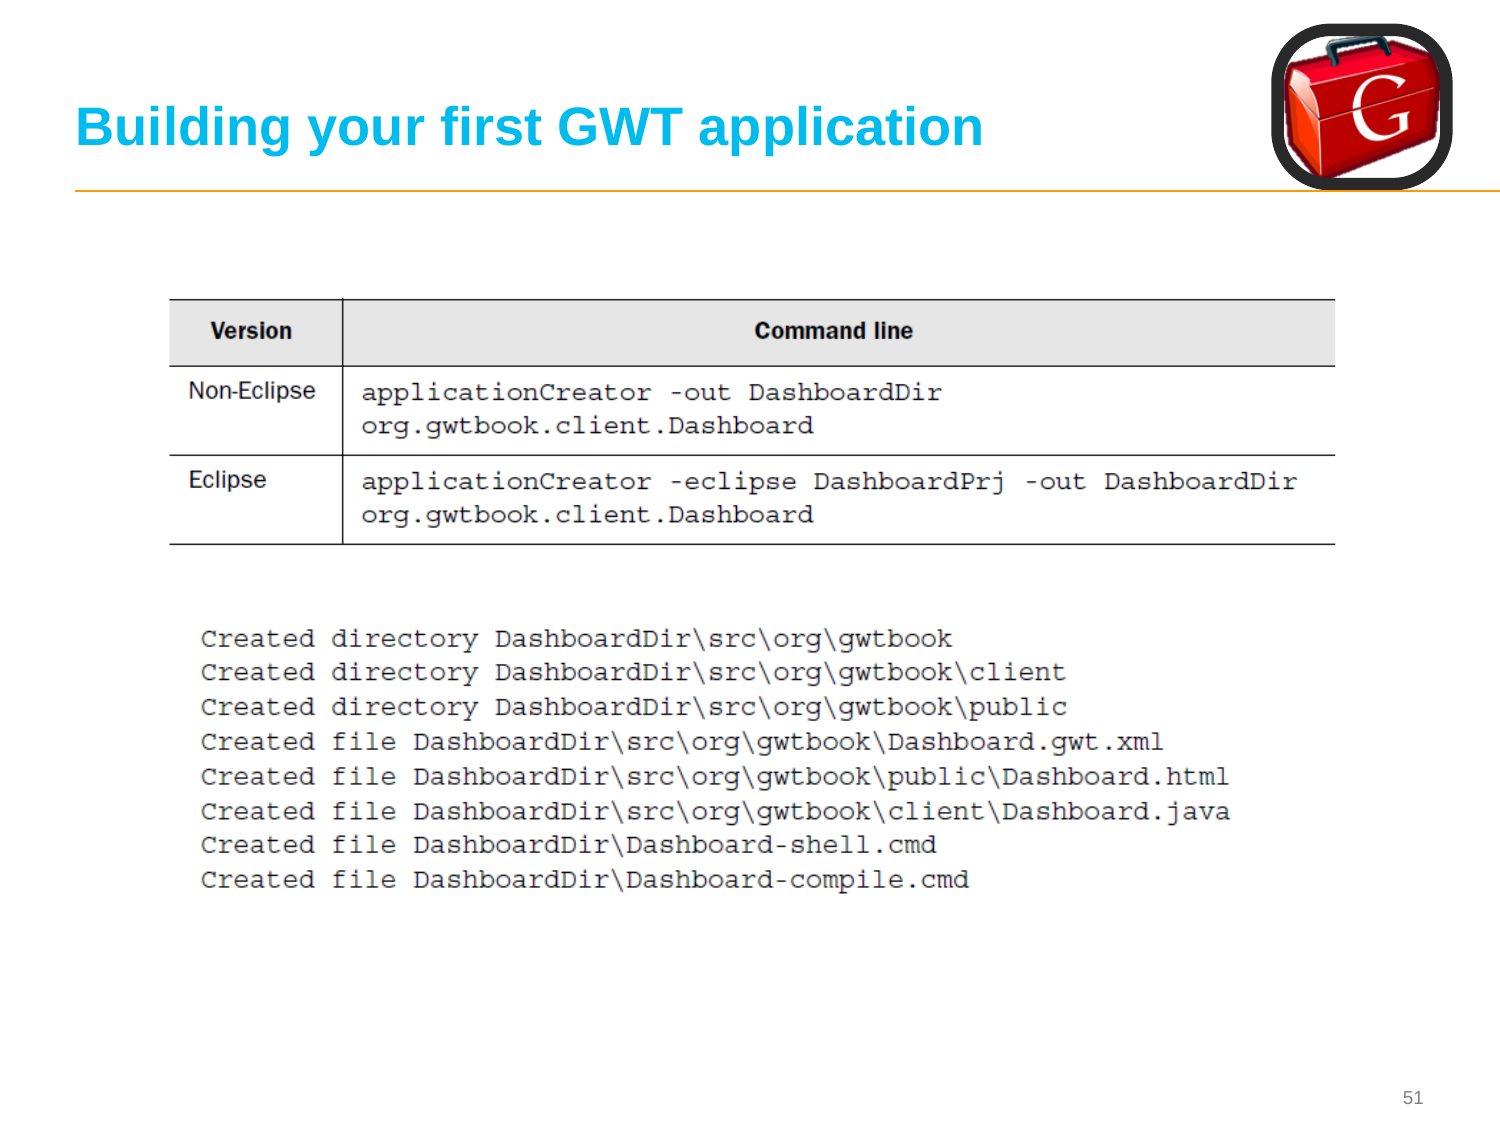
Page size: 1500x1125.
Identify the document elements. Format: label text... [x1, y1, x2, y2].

picture [1293, 47, 1440, 177]
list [112, 291, 1415, 588]
title Building your first GWT application [75, 27, 1422, 157]
picture [112, 573, 1385, 913]
